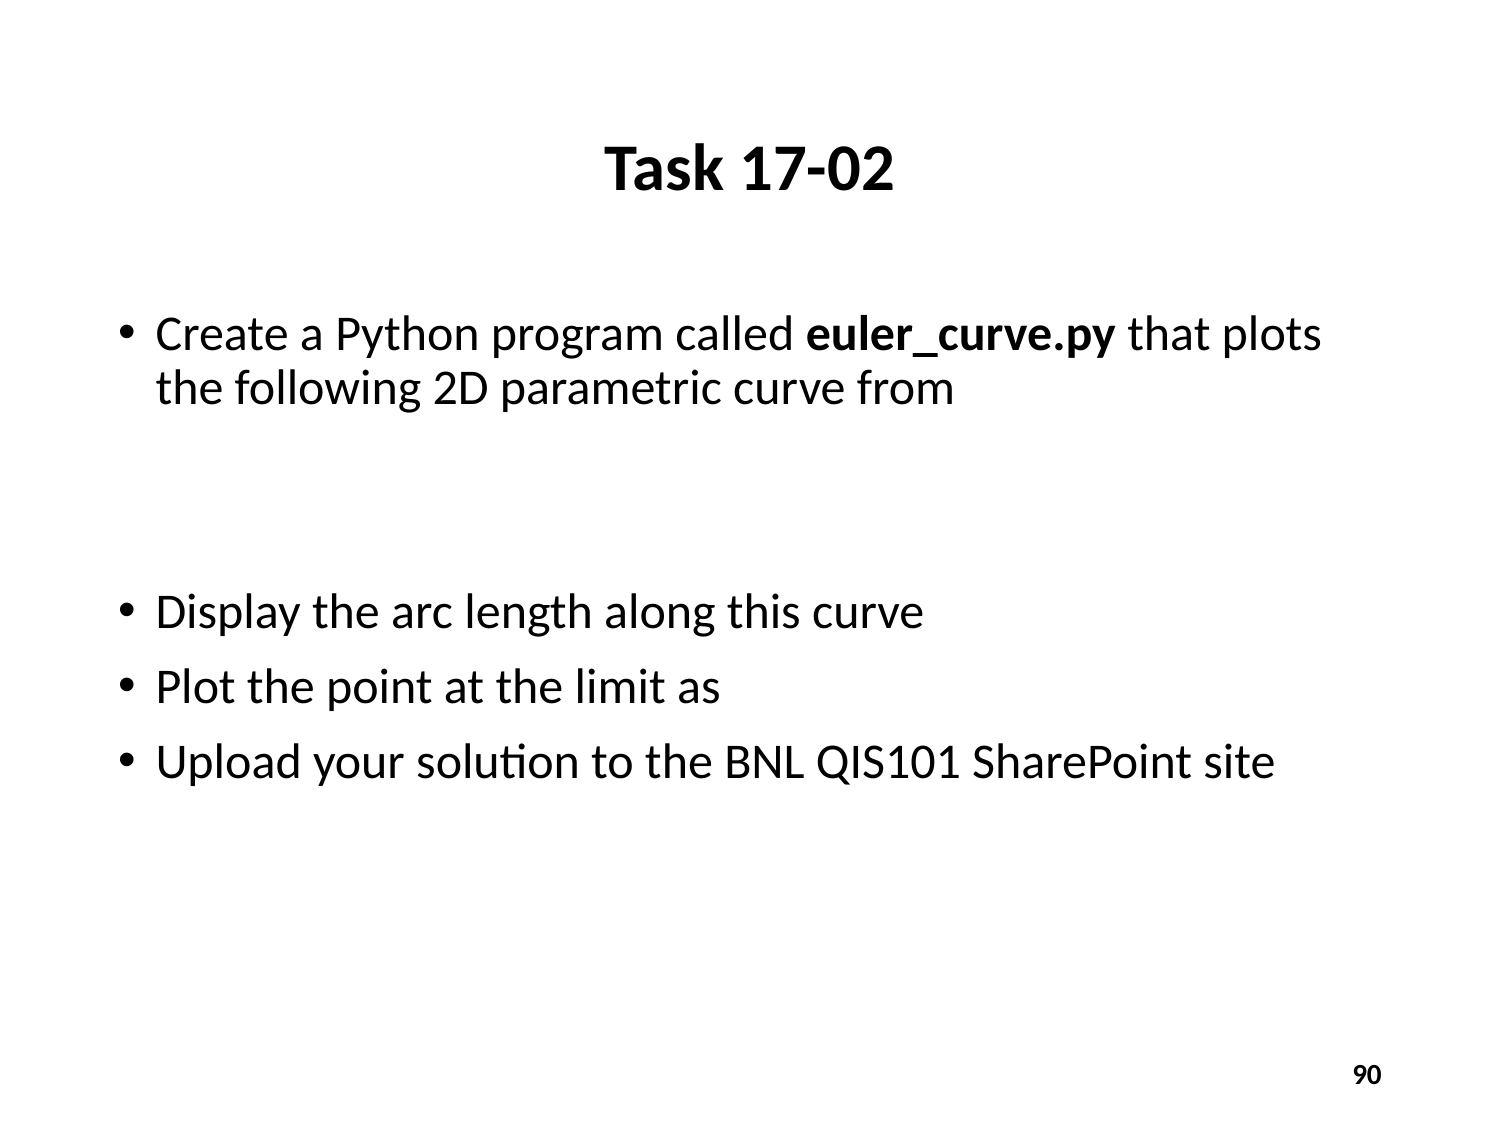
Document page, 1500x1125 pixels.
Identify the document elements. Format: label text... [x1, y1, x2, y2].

title Task 17-02 [103, 59, 1397, 278]
slide_number 90 [1059, 1042, 1397, 1103]
